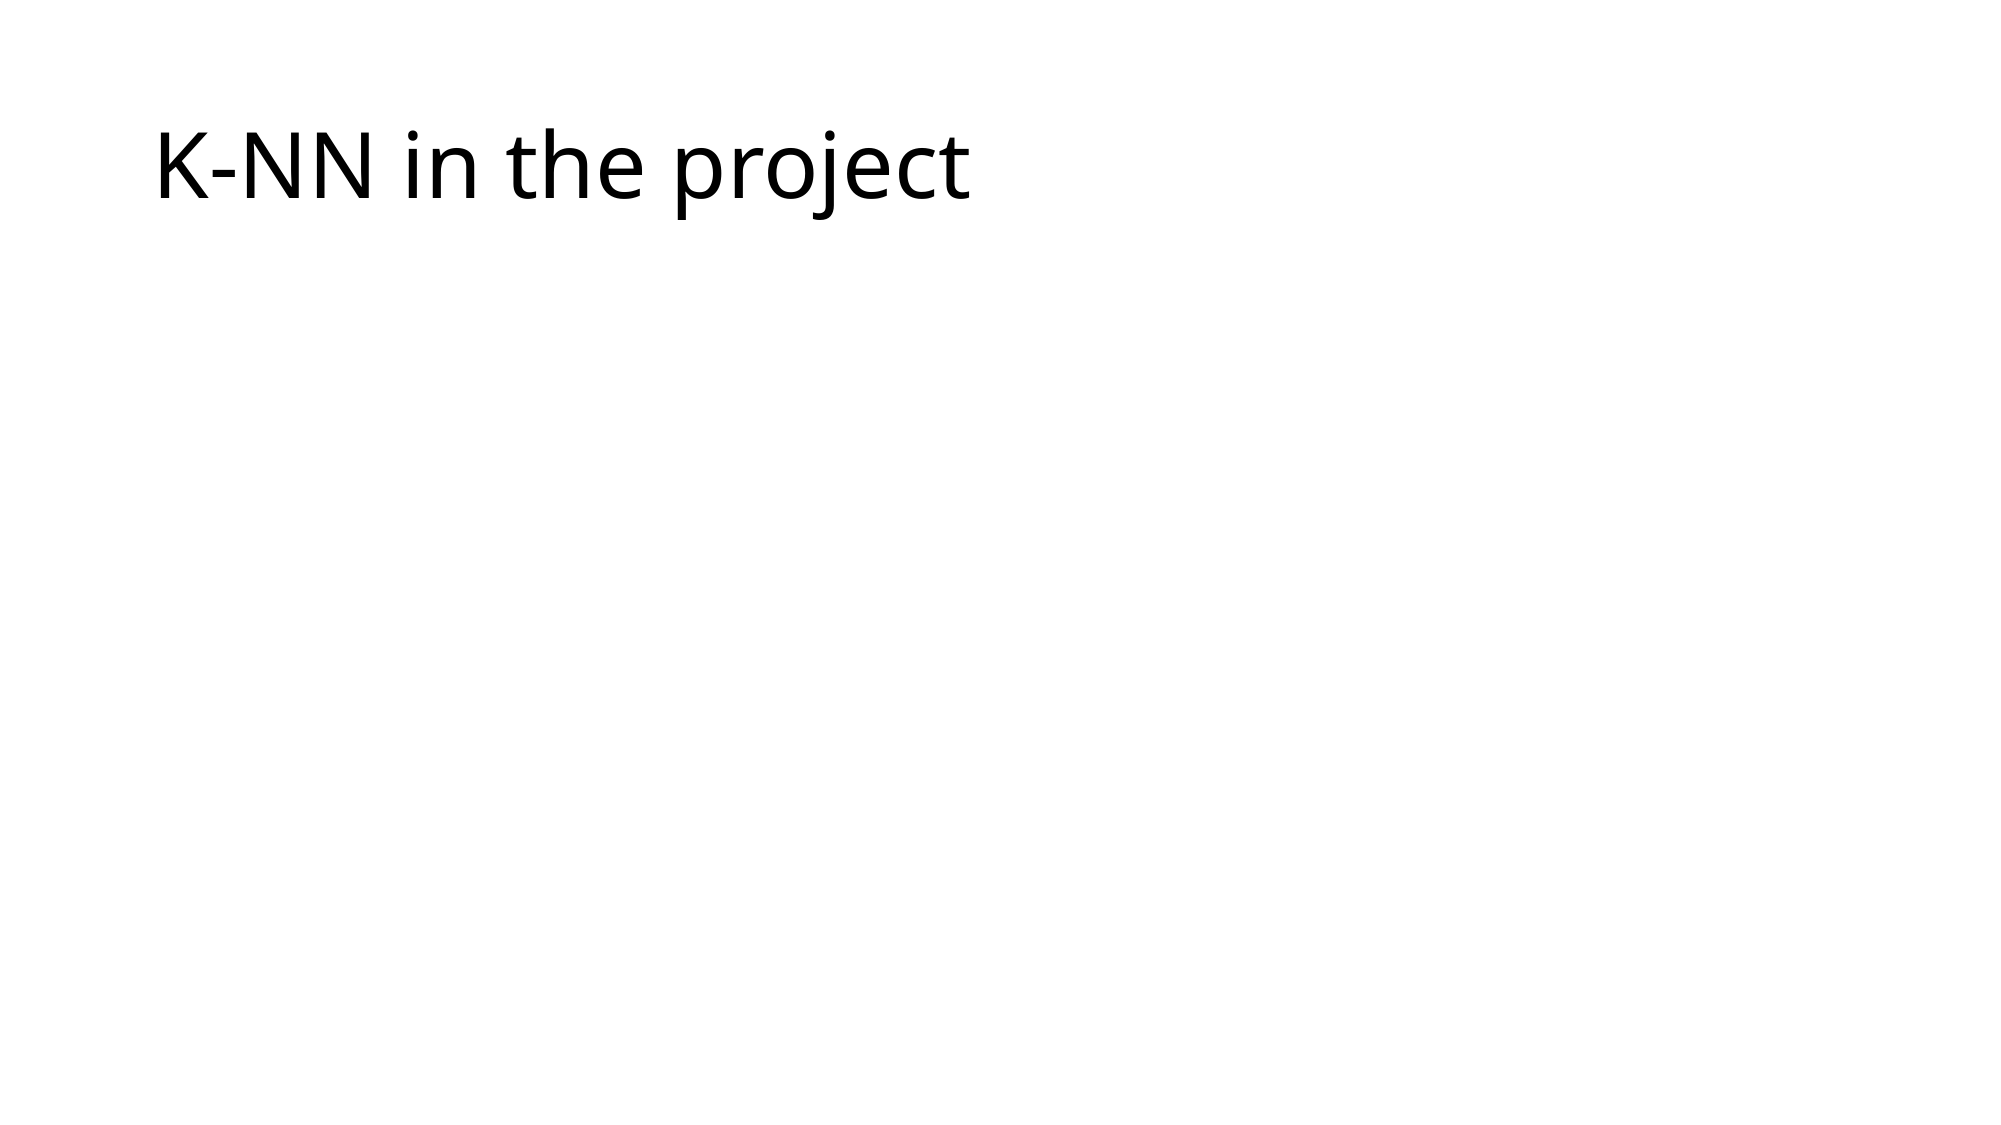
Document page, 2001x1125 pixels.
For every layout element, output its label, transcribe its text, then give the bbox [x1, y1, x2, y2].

title K-NN in the project [137, 59, 1863, 278]
